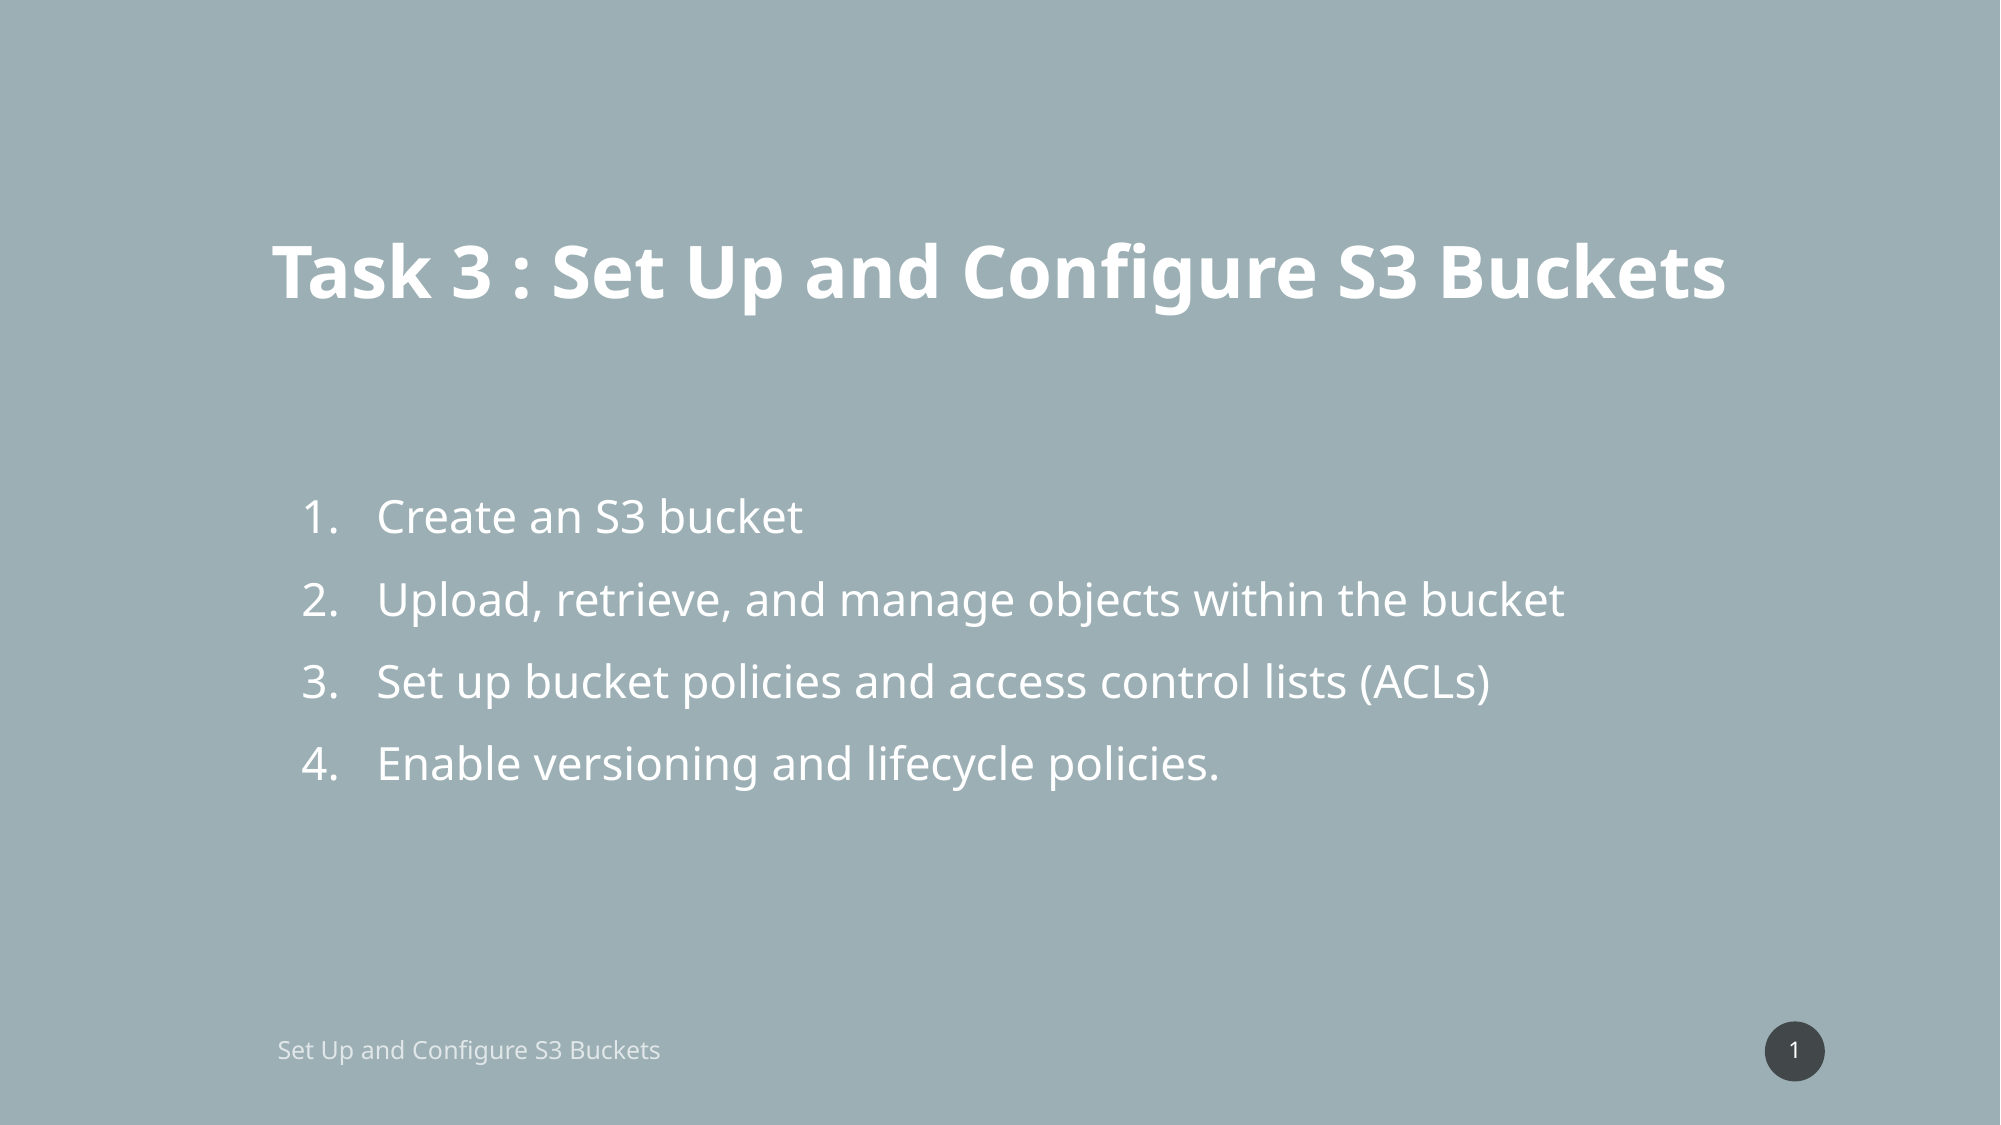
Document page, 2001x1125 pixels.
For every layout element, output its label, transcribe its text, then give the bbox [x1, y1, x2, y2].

text_box Create an S3 bucket Upload, retrieve, and manage objects within the bucket Set up bucket policies and access control lists (ACLs) Enable versioning and lifecycle policies. [286, 452, 1733, 798]
footer Set Up and Configure S3 Buckets [262, 1023, 1231, 1076]
subtitle Task 3 : Set Up and Configure S3 Buckets [249, 218, 1750, 322]
slide_number 1 [1764, 1021, 1825, 1082]
